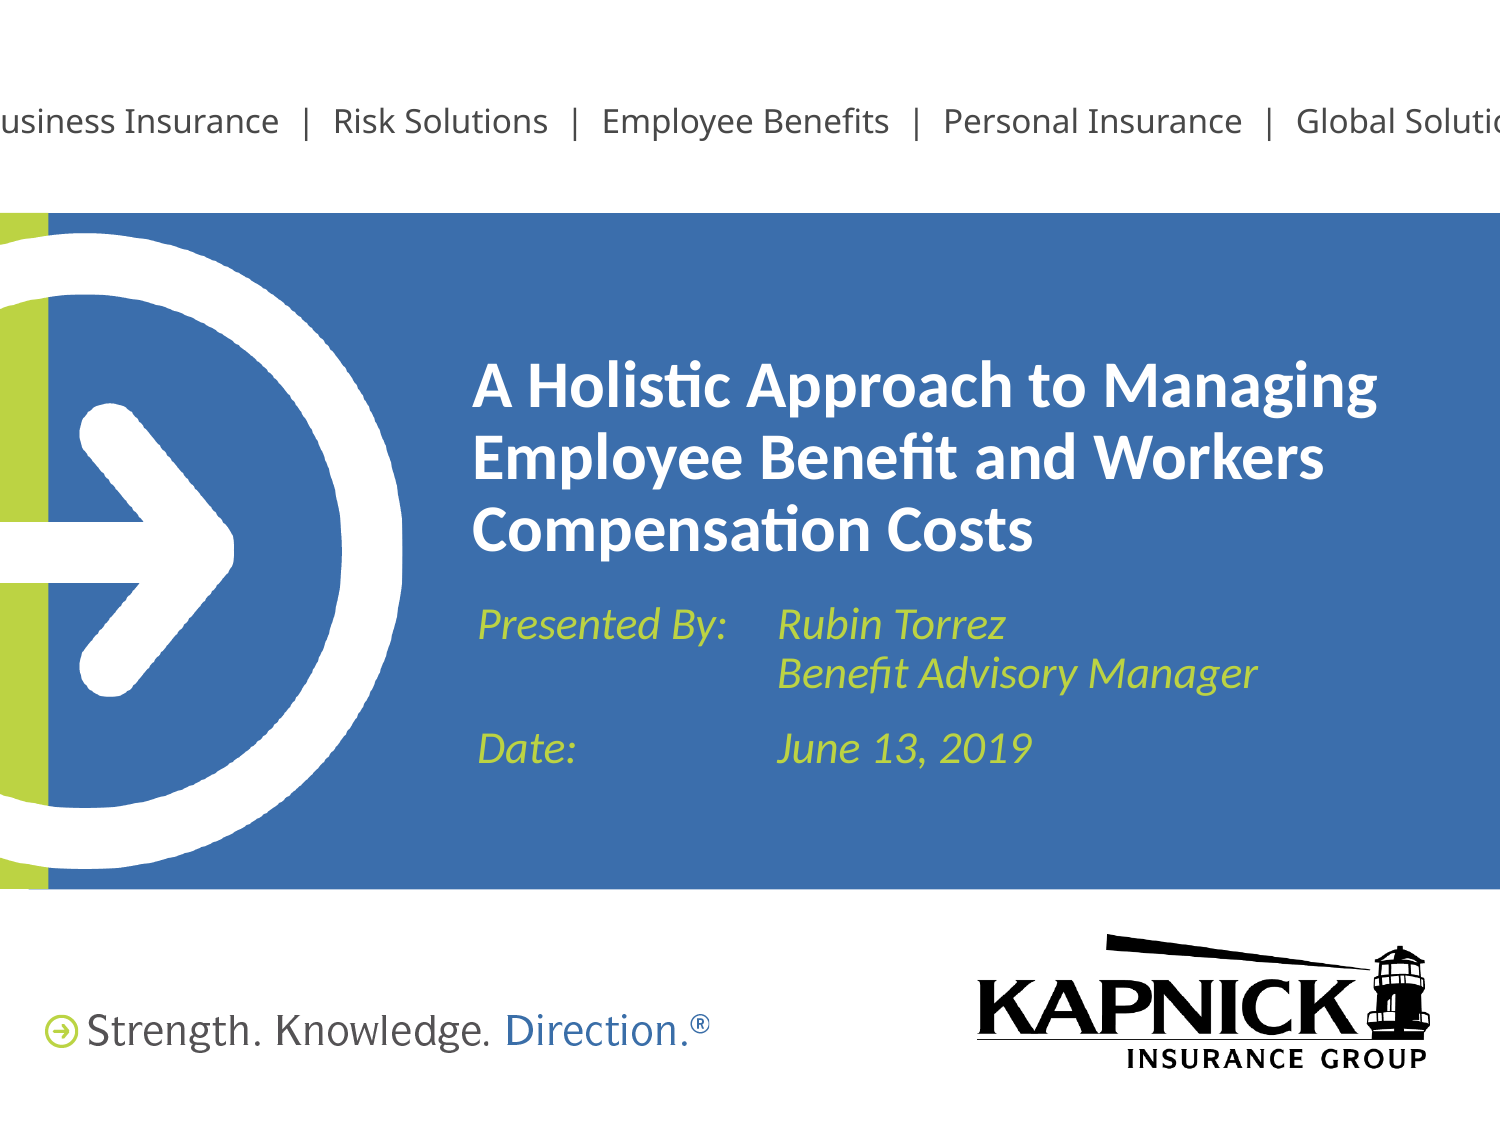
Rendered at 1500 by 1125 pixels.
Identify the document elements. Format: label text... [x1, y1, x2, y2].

picture [977, 934, 1430, 1072]
text_box A Holistic Approach to Managing Employee Benefit and Workers Compensation Costs [457, 257, 1430, 574]
text_box Presented By: Rubin Torrez Benefit Advisory Manager Date: June 13, 2019 [462, 592, 1435, 743]
picture [0, 233, 403, 869]
picture [45, 1010, 710, 1055]
